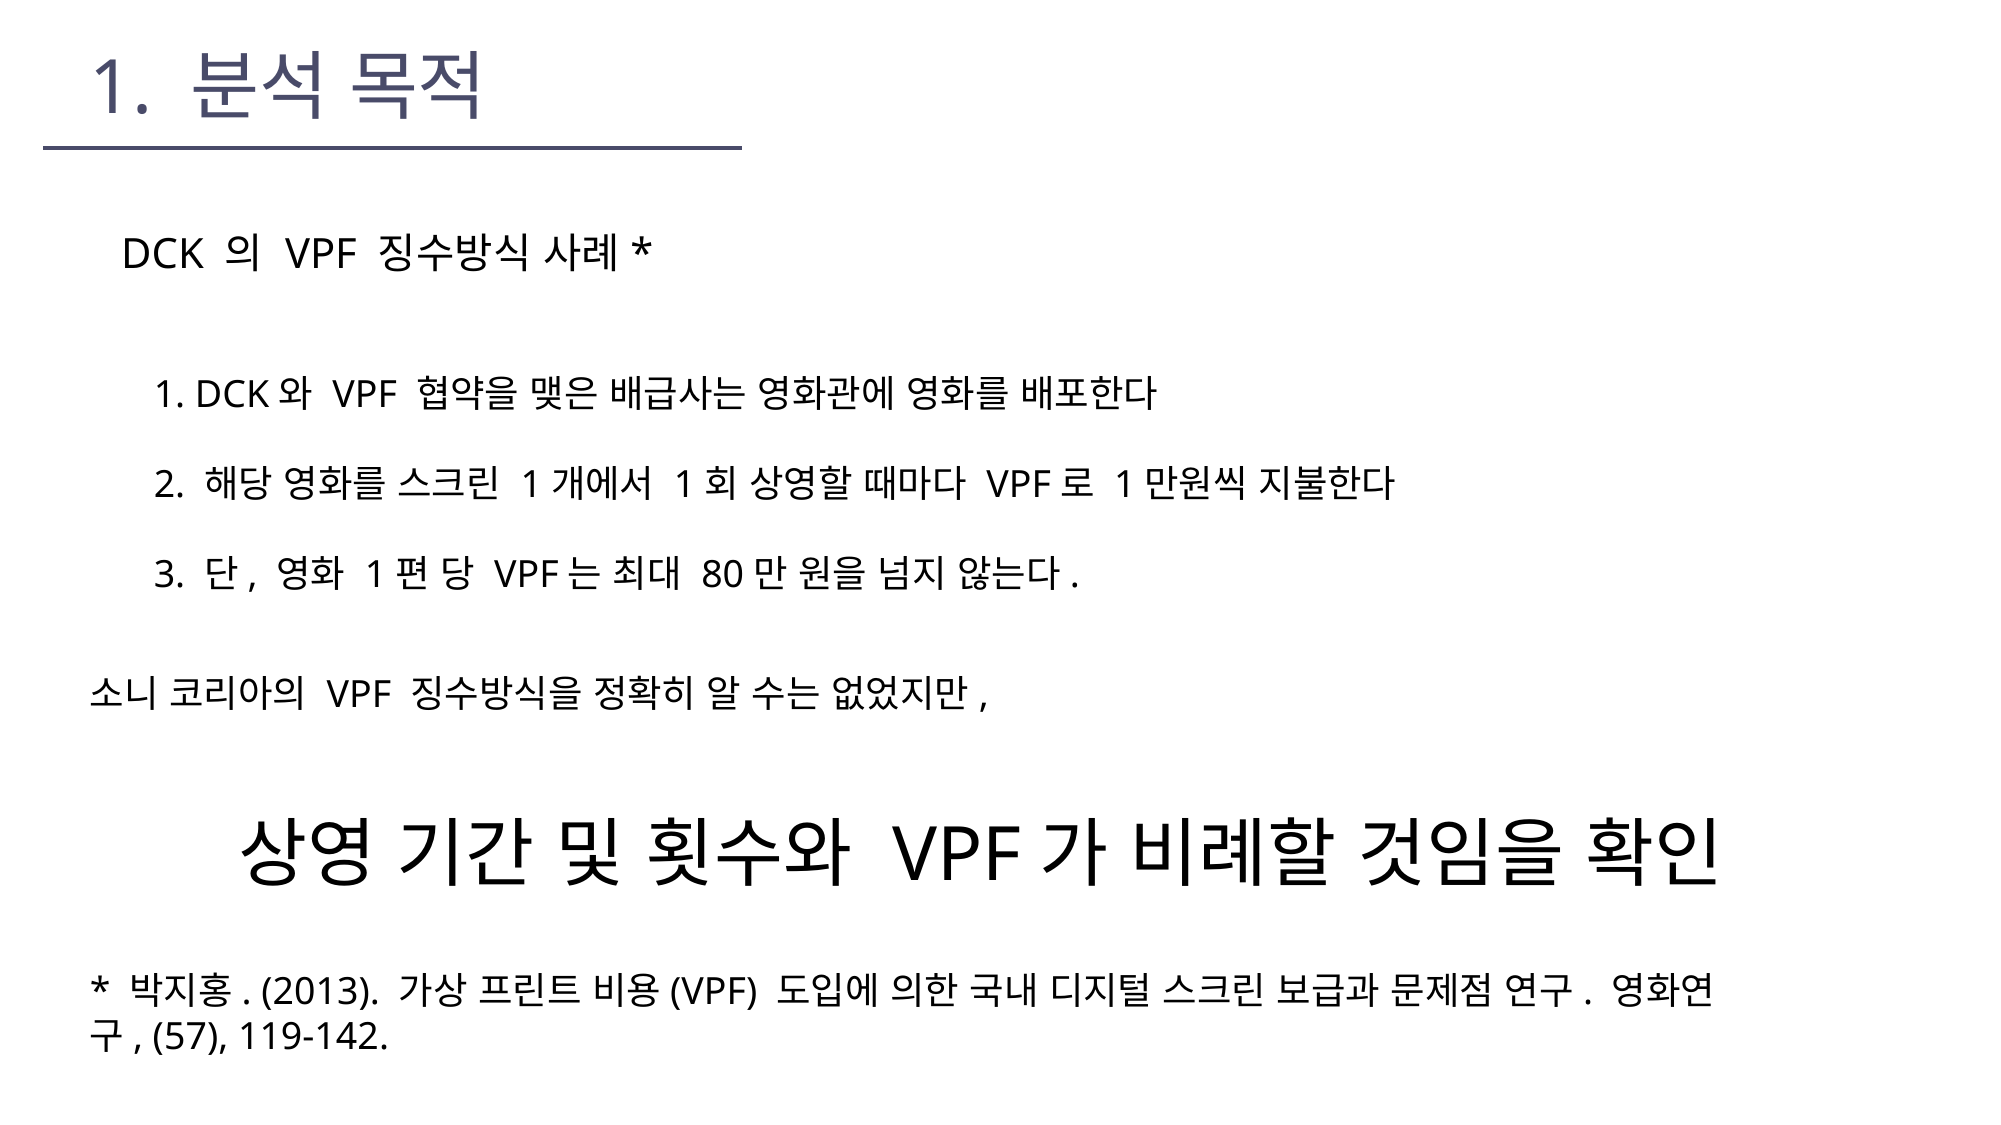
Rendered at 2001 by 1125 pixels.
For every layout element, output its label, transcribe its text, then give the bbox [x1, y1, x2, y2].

text_box 1. 분석 목적 [74, 31, 797, 136]
text_box DCK 의 VPF 징수방식 사례* [106, 219, 916, 285]
text_box 1. DCK와 VPF 협약을 맺은 배급사는 영화관에 영화를 배포한다 2. 해당 영화를 스크린 1개에서 1회 상영할 때마다 VPF로 1만원씩 지불한다 3. 단, 영화 1편 당 VPF는 최대 80만 원을 넘지 않는다. [139, 363, 1618, 603]
text_box * 박지홍. (2013). 가상 프린트 비용(VPF) 도입에 의한 국내 디지털 스크린 보급과 문제점 연구. 영화연구, (57), 119-142. [75, 959, 1948, 1065]
text_box 소니 코리아의 VPF 징수방식을 정확히 알 수는 없었지만, 상영 기간 및 횟수와 VPF가 비례할 것임을 확인 [74, 663, 1887, 903]
